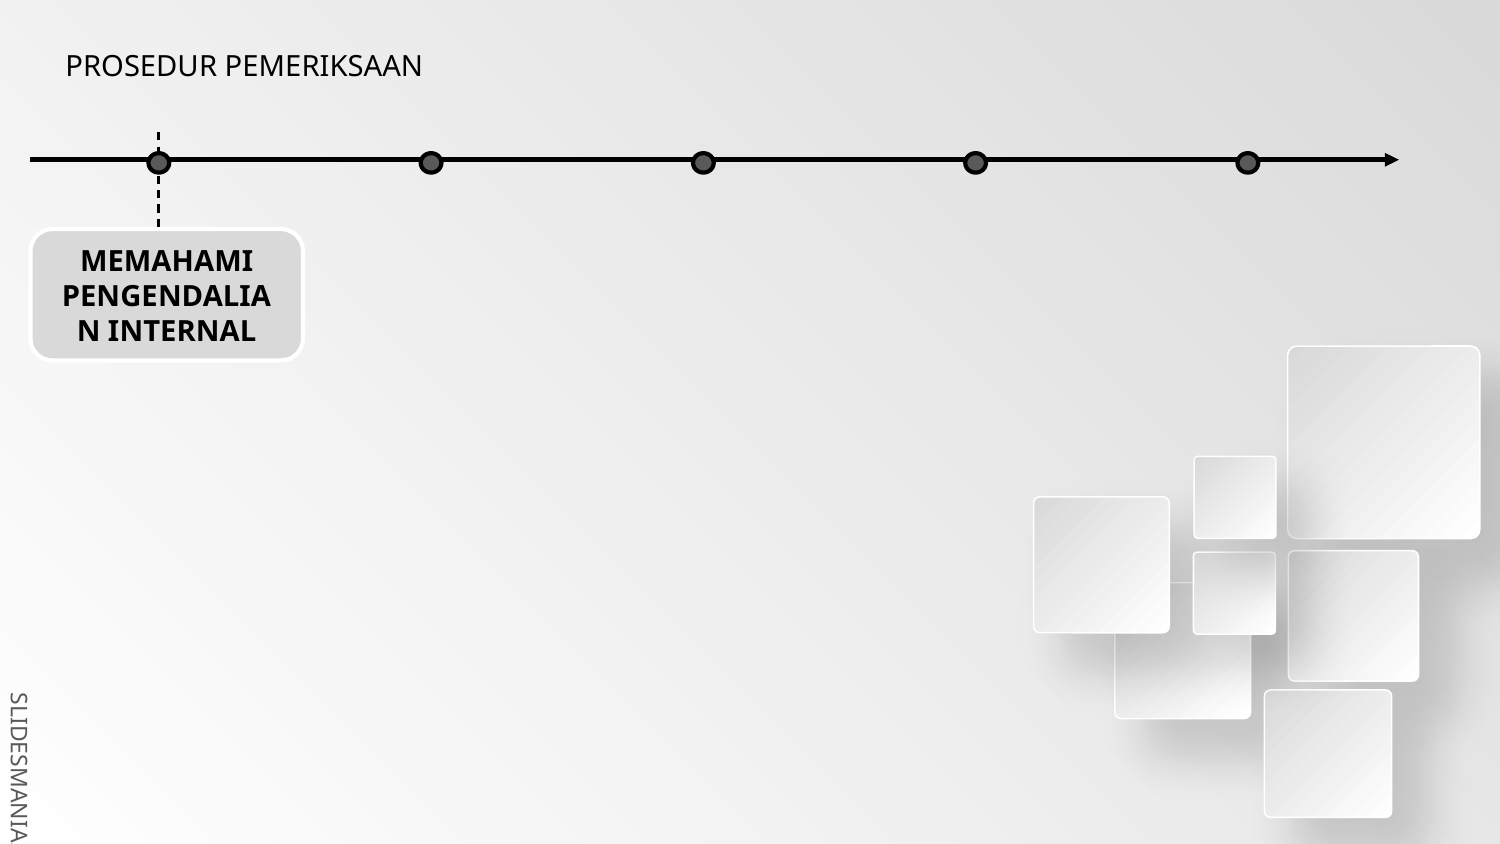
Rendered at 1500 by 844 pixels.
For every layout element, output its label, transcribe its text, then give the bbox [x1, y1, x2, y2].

text_box [1237, 169, 1259, 175]
text_box [691, 151, 716, 159]
text_box [963, 151, 988, 159]
text_box [420, 169, 442, 175]
text_box [692, 169, 715, 175]
text_box MEMAHAMI PENGENDALIAN INTERNAL [28, 226, 306, 363]
text_box [147, 152, 154, 159]
text_box [419, 151, 443, 159]
text_box [964, 169, 987, 175]
title PROSEDUR PEMERIKSAAN [42, 32, 693, 94]
text_box [163, 151, 171, 159]
text_box [1236, 151, 1260, 159]
